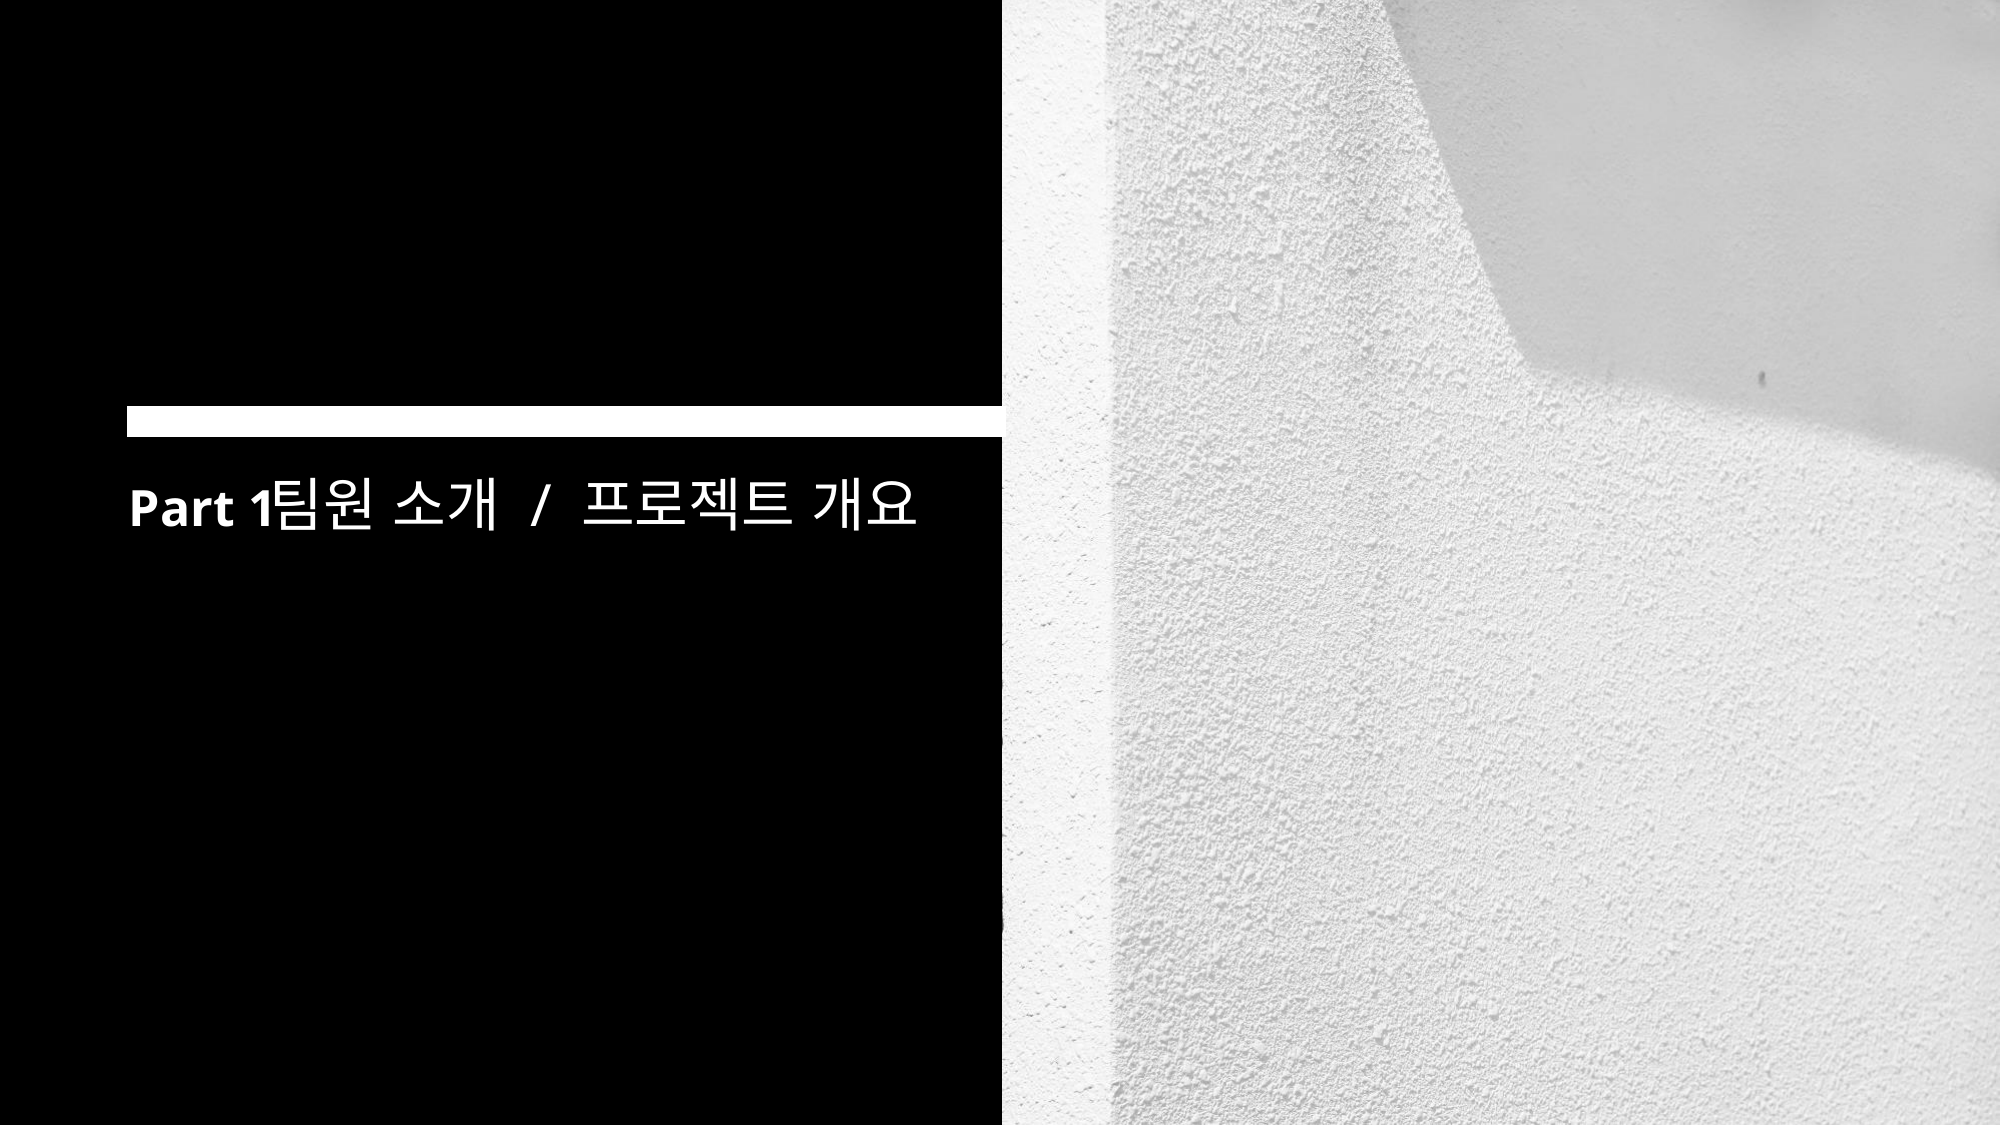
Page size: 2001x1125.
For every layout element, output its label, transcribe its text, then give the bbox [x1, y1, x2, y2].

text_box Part 1 [114, 469, 255, 545]
text_box 팀원 소개 / 프로젝트 개요 [255, 460, 934, 545]
picture [1002, 0, 2000, 1125]
